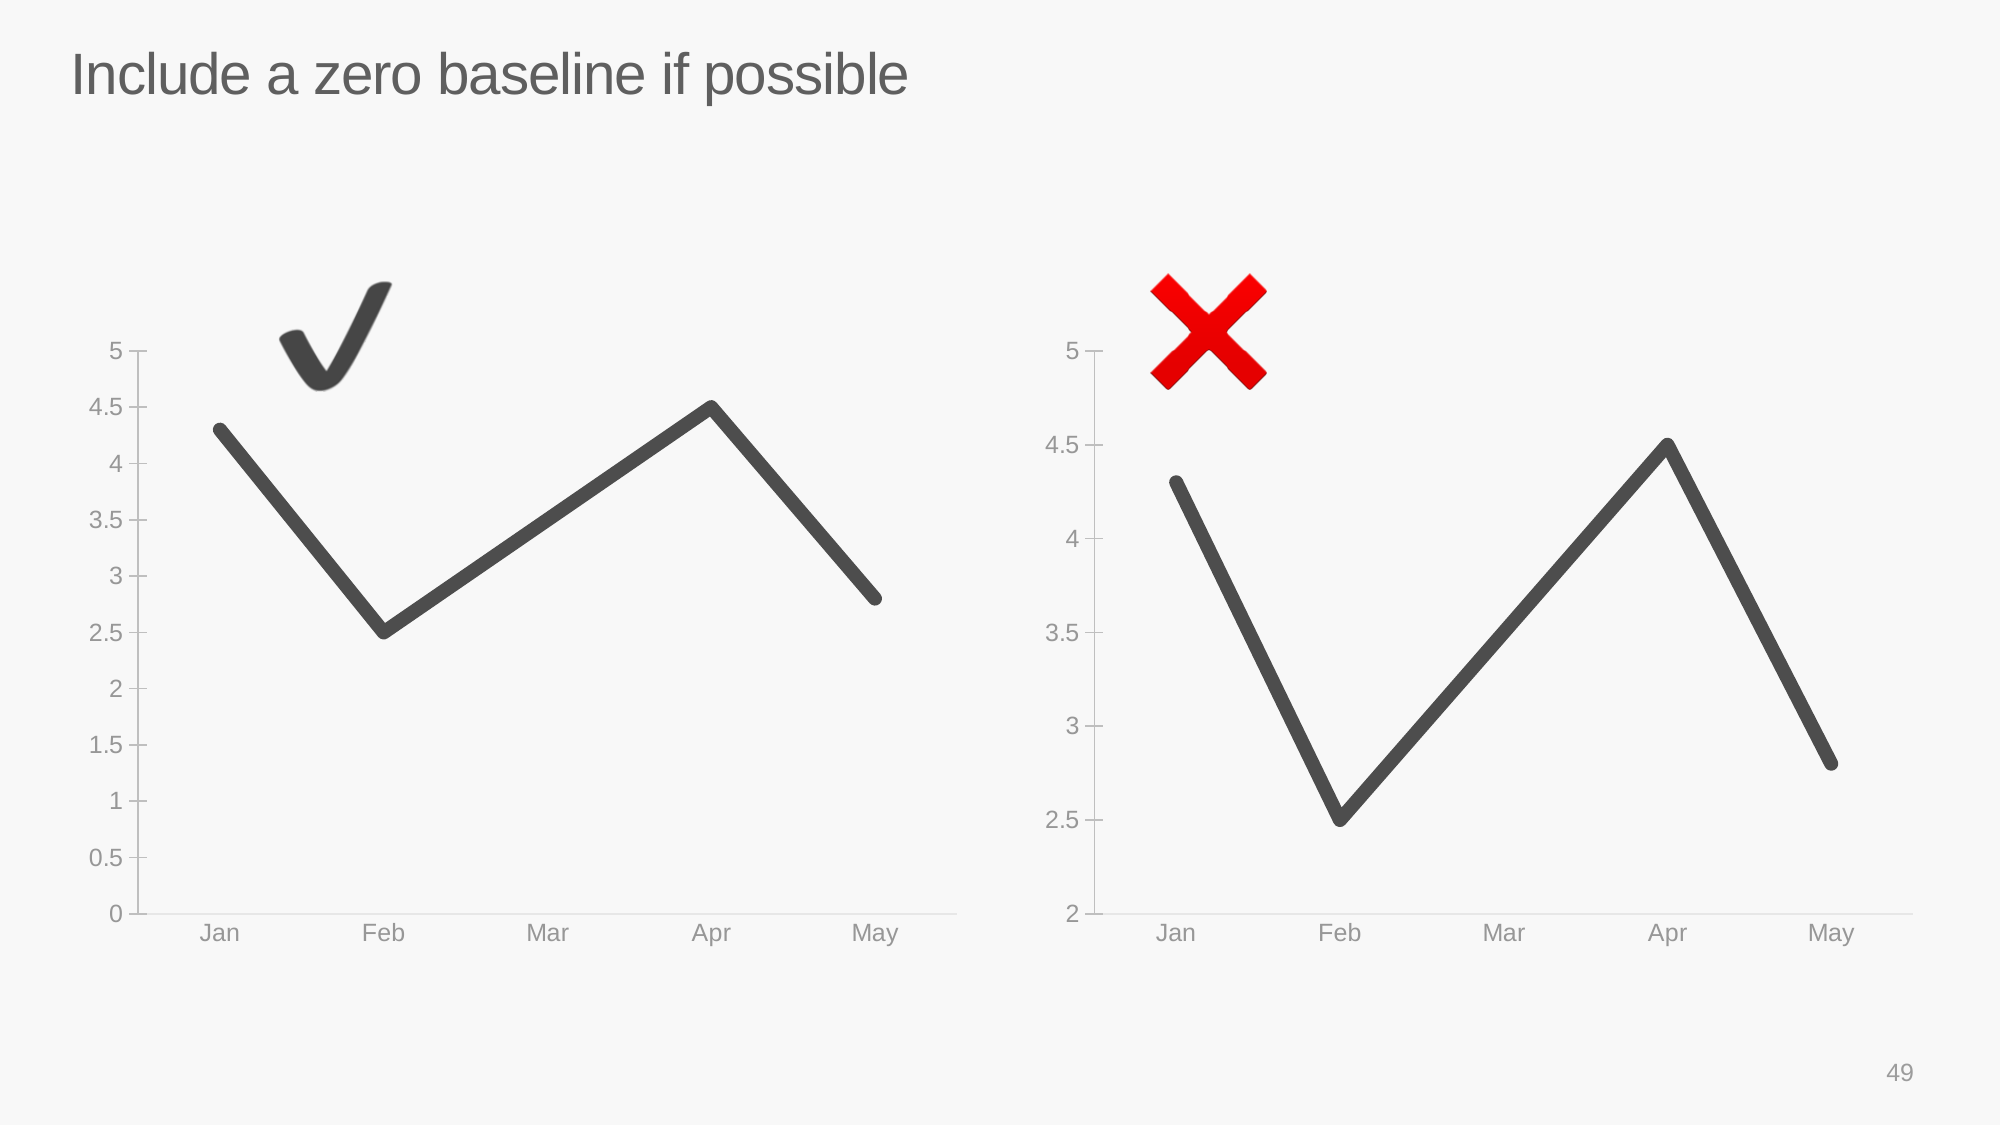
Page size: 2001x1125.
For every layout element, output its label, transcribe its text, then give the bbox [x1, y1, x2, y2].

slide_number 49 [1479, 1041, 1930, 1102]
chart [70, 324, 976, 960]
picture [1150, 272, 1267, 390]
chart [1026, 324, 1932, 960]
picture [273, 274, 400, 400]
title Include a zero baseline if possible [70, 45, 1930, 180]
